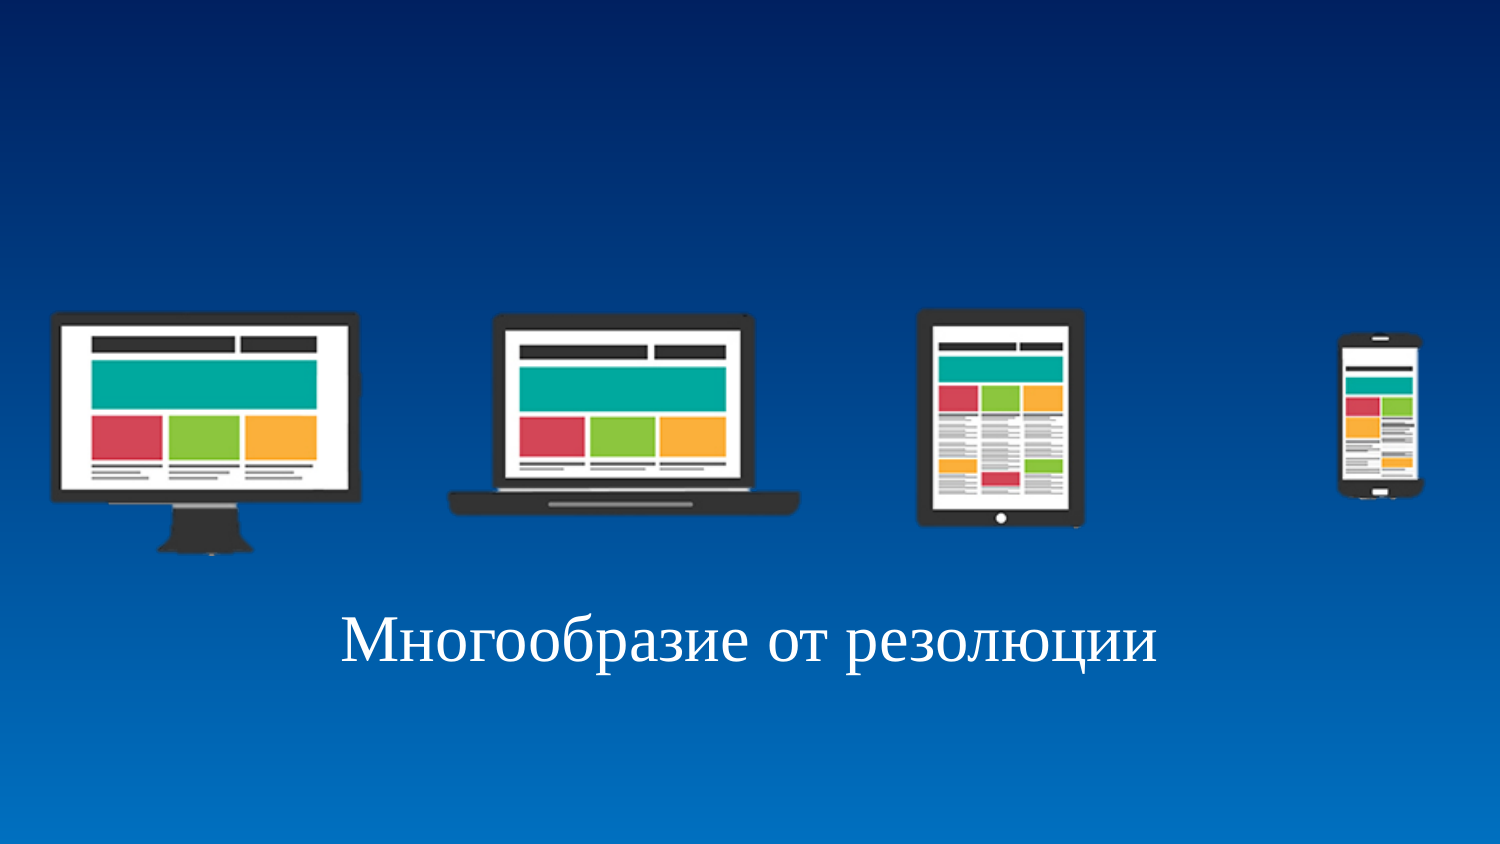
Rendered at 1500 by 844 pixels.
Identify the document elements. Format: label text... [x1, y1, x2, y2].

picture [24, 288, 1476, 556]
text_box Многообразие от резолюции [325, 587, 1174, 683]
